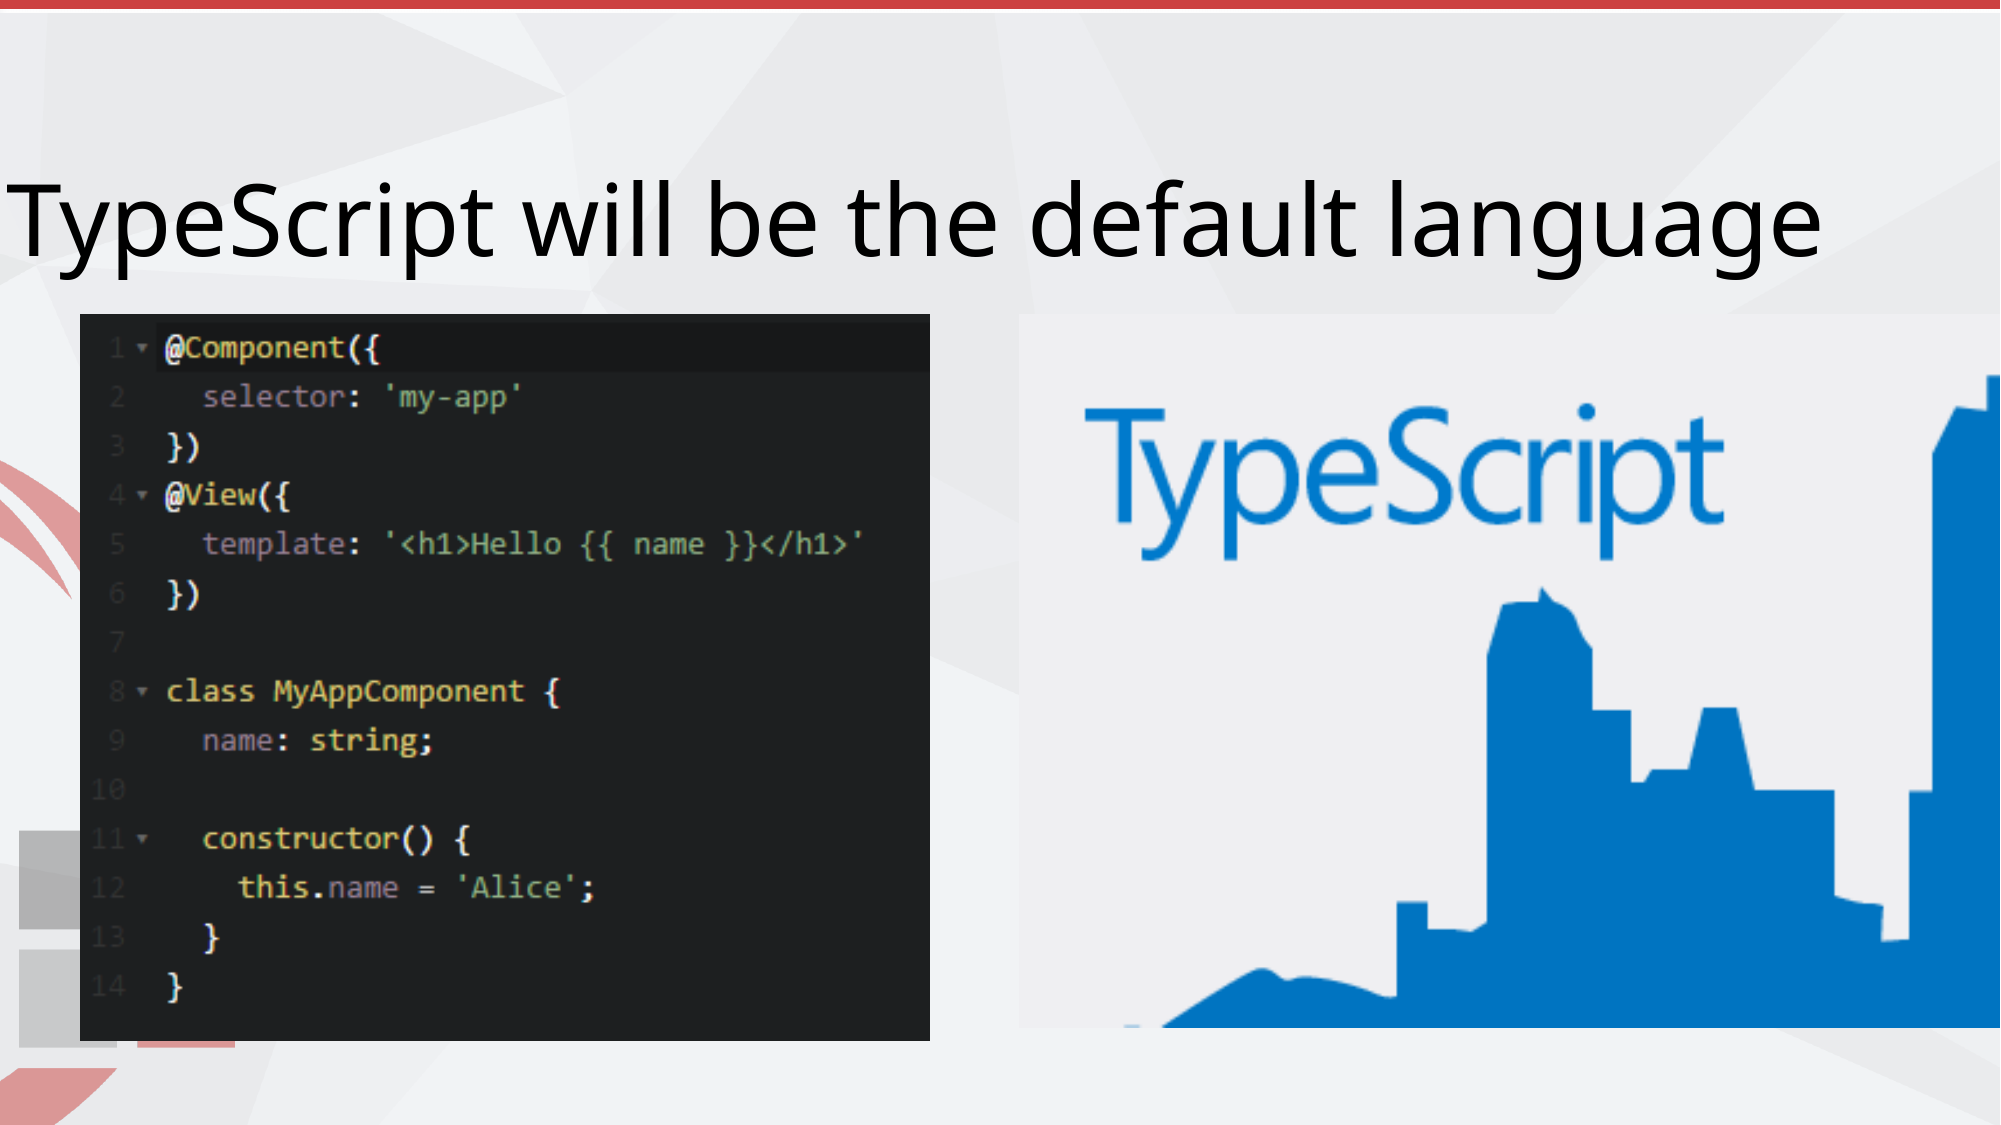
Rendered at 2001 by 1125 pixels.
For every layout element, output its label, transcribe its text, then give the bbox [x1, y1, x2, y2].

picture [1019, 314, 2000, 1028]
title TypeScript will be the default language [0, 0, 1941, 727]
picture [0, 314, 930, 1125]
